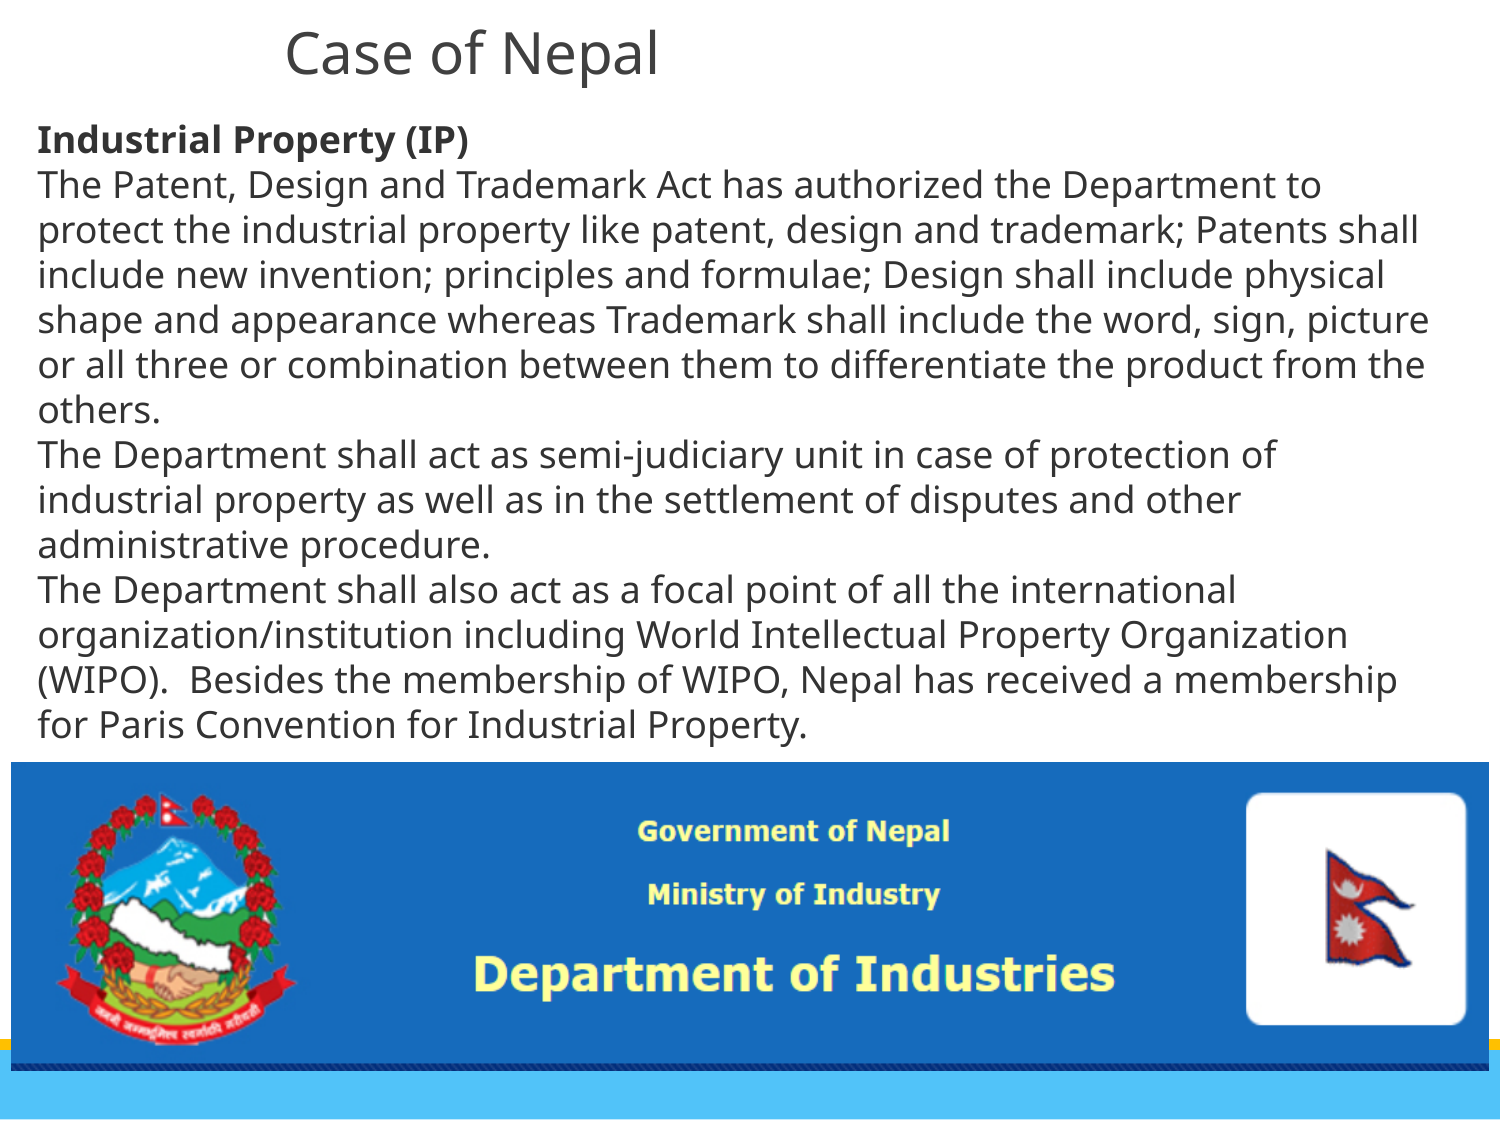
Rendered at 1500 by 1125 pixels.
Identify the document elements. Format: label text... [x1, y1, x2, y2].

text_box Case of Nepal [269, 16, 1132, 108]
text_box Industrial Property (IP) The Patent, Design and Trademark Act has authorized the Department to protect the industrial property like patent, design and trademark; Patents shall include new invention; principles and formulae; Design shall include physical shape and appearance whereas Trademark shall include the word, sign, picture or all three or combination between them to differentiate the product from the others. The Department shall act as semi-judiciary unit in case of protection of industrial property as well as in the settlement of disputes and other administrative procedure. The Department shall also act as a focal point of all the international organization/institution including World Intellectual Property Organization (WIPO). Besides the membership of WIPO, Nepal has received a membership for Paris Convention for Industrial Property. [22, 108, 1451, 754]
picture [10, 762, 1490, 1072]
